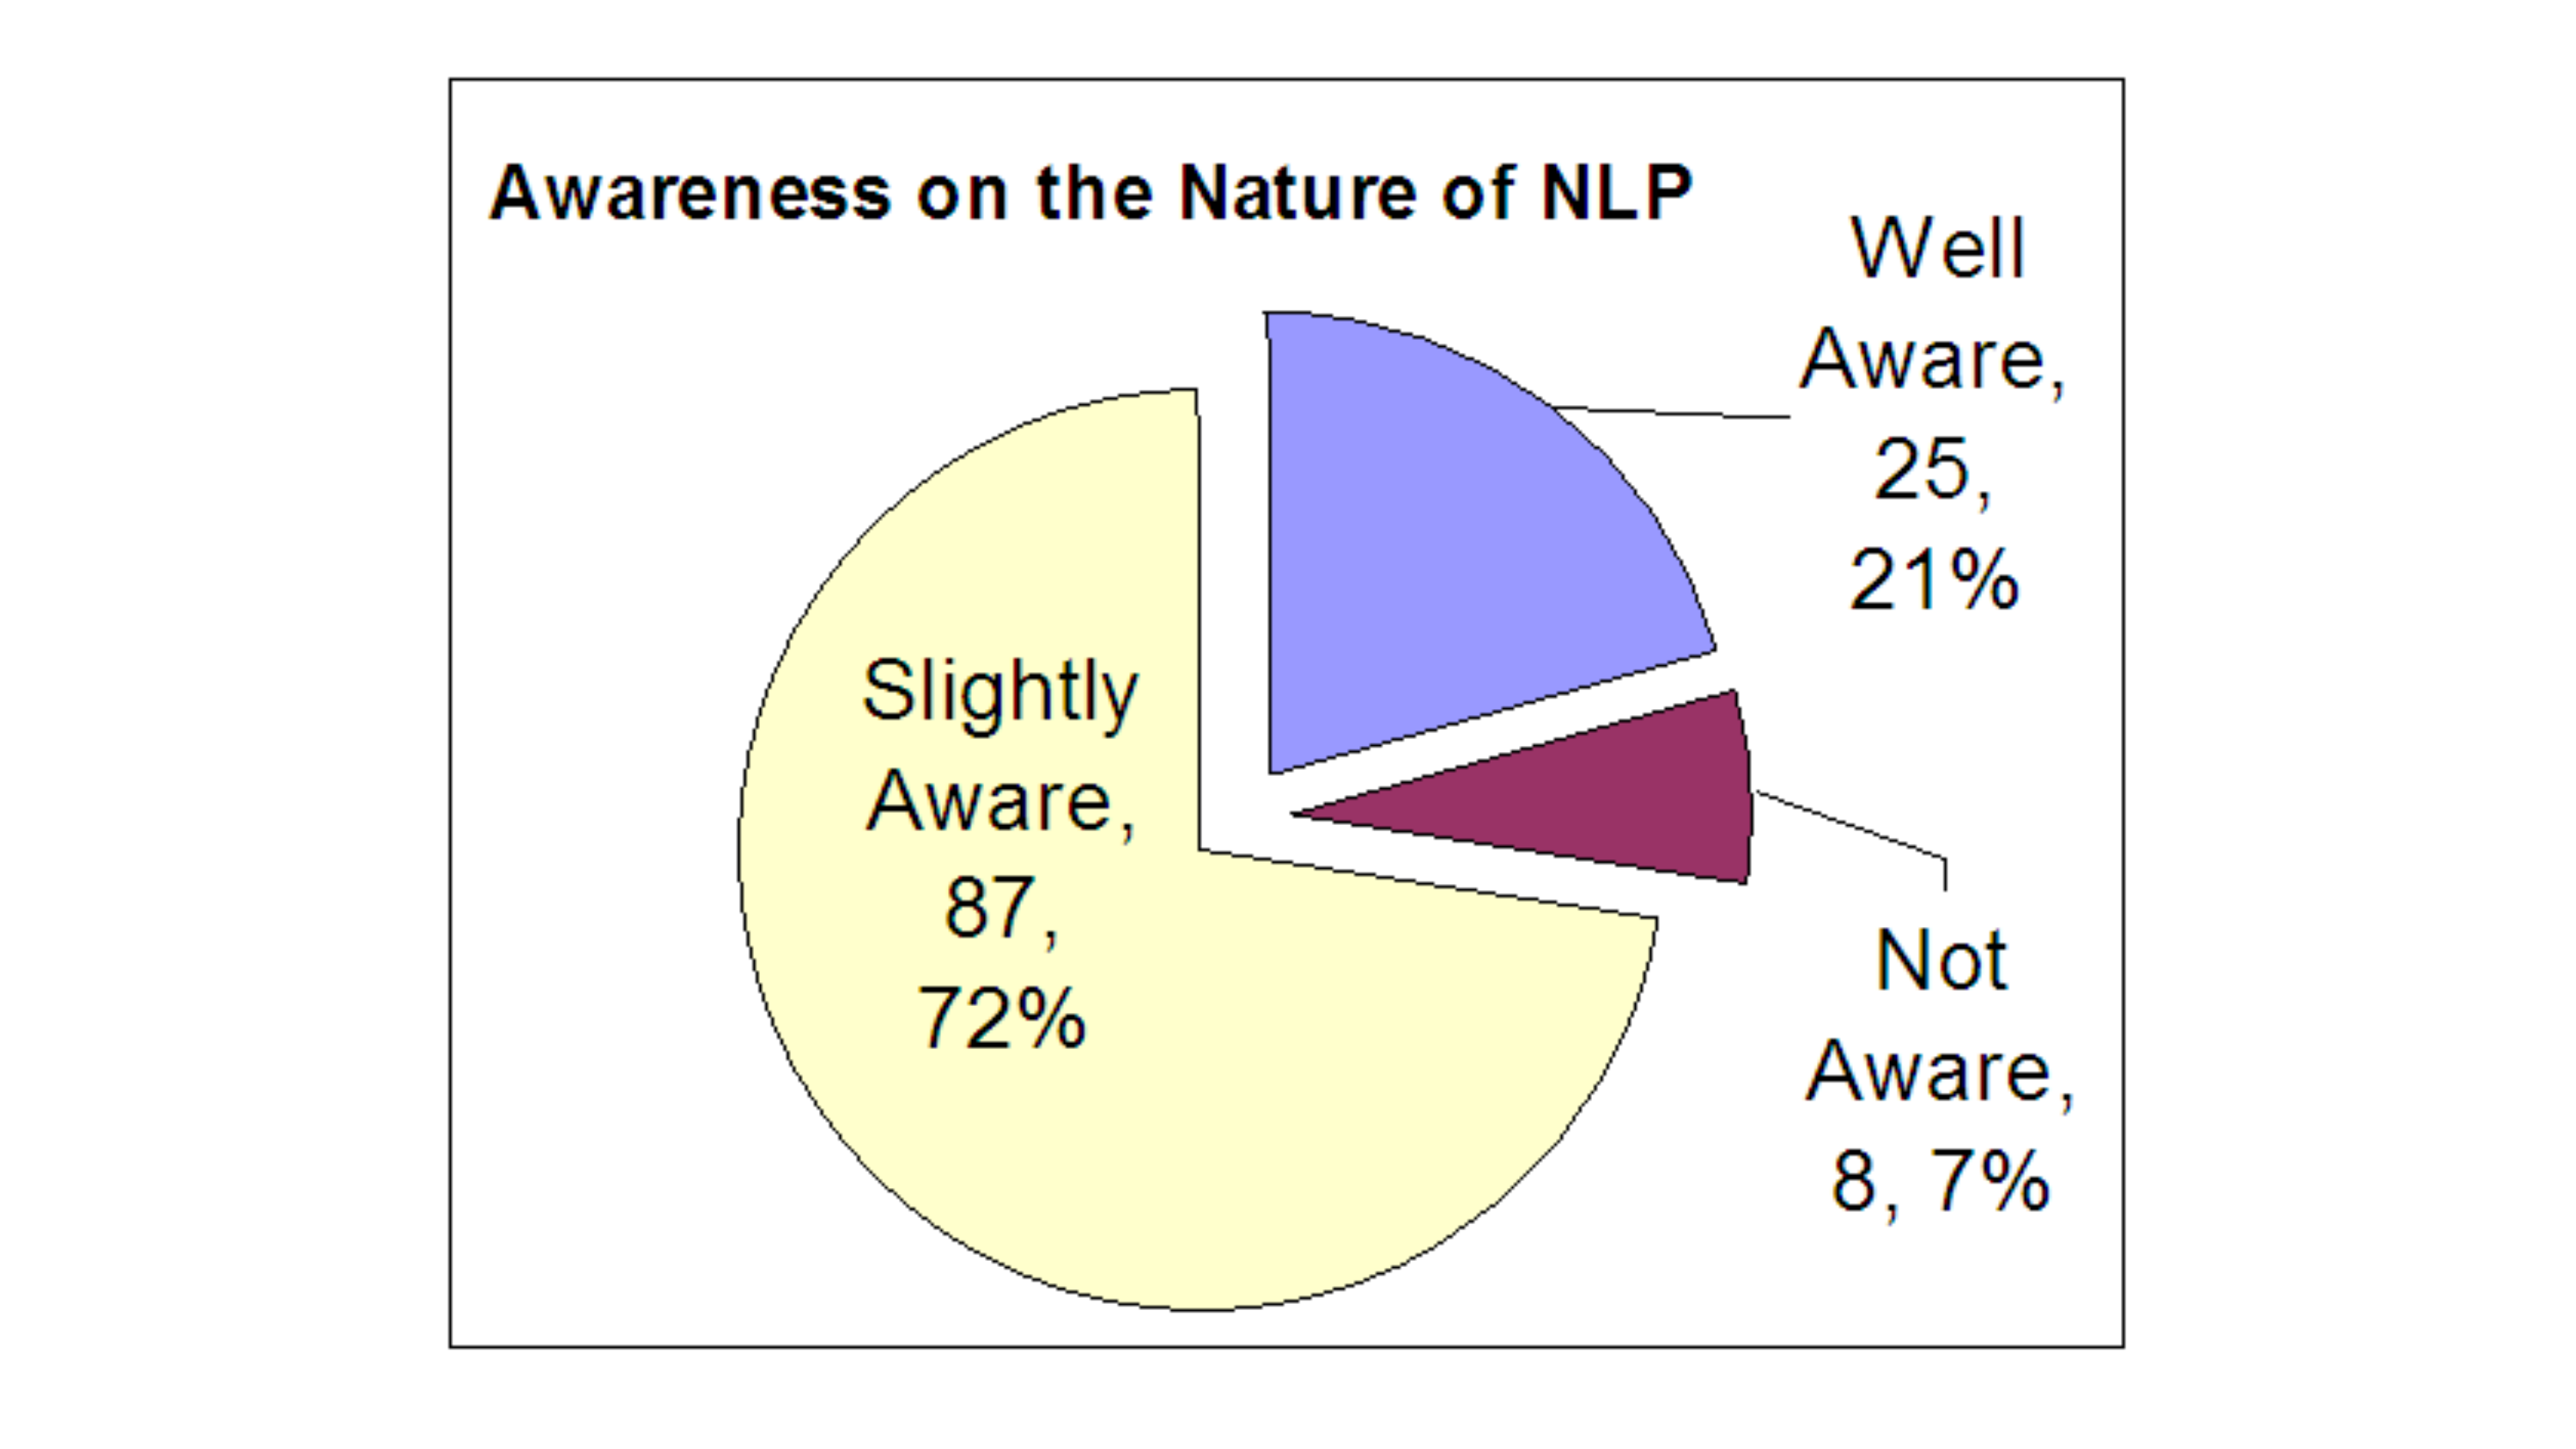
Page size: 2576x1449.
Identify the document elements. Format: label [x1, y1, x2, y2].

picture [434, 64, 2142, 1368]
